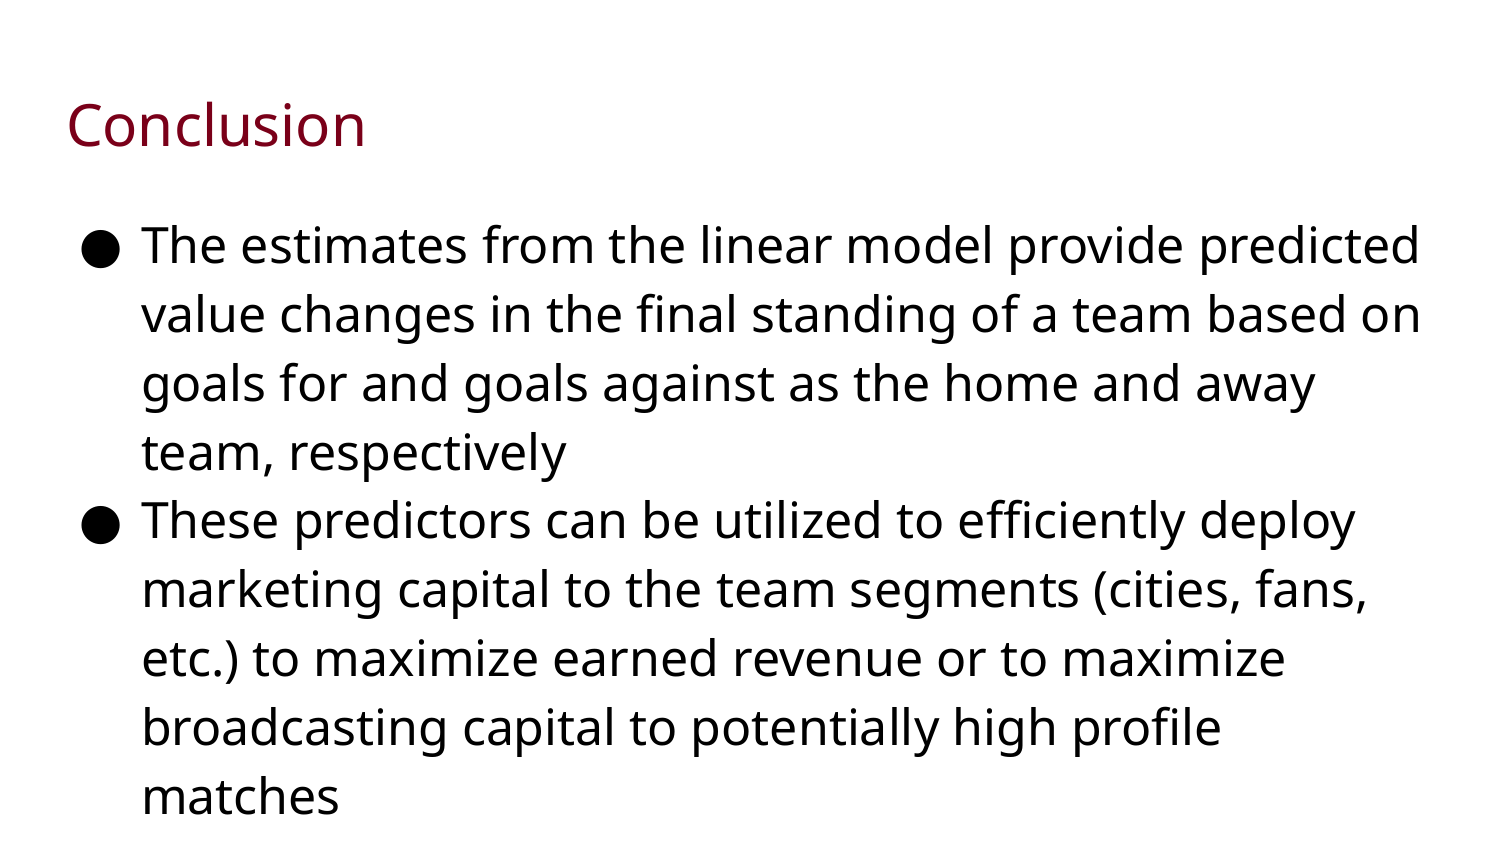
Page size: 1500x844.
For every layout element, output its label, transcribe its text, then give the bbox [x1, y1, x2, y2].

title Conclusion [51, 72, 1449, 167]
list The estimates from the linear model provide predicted value changes in the final standing of a team based on goals for and goals against as the home and away team, respectively These predictors can be utilized to efficiently deploy marketing capital to the team segments (cities, fans, etc.) to maximize earned revenue or to maximize broadcasting capital to potentially high profile matches [51, 189, 1449, 750]
